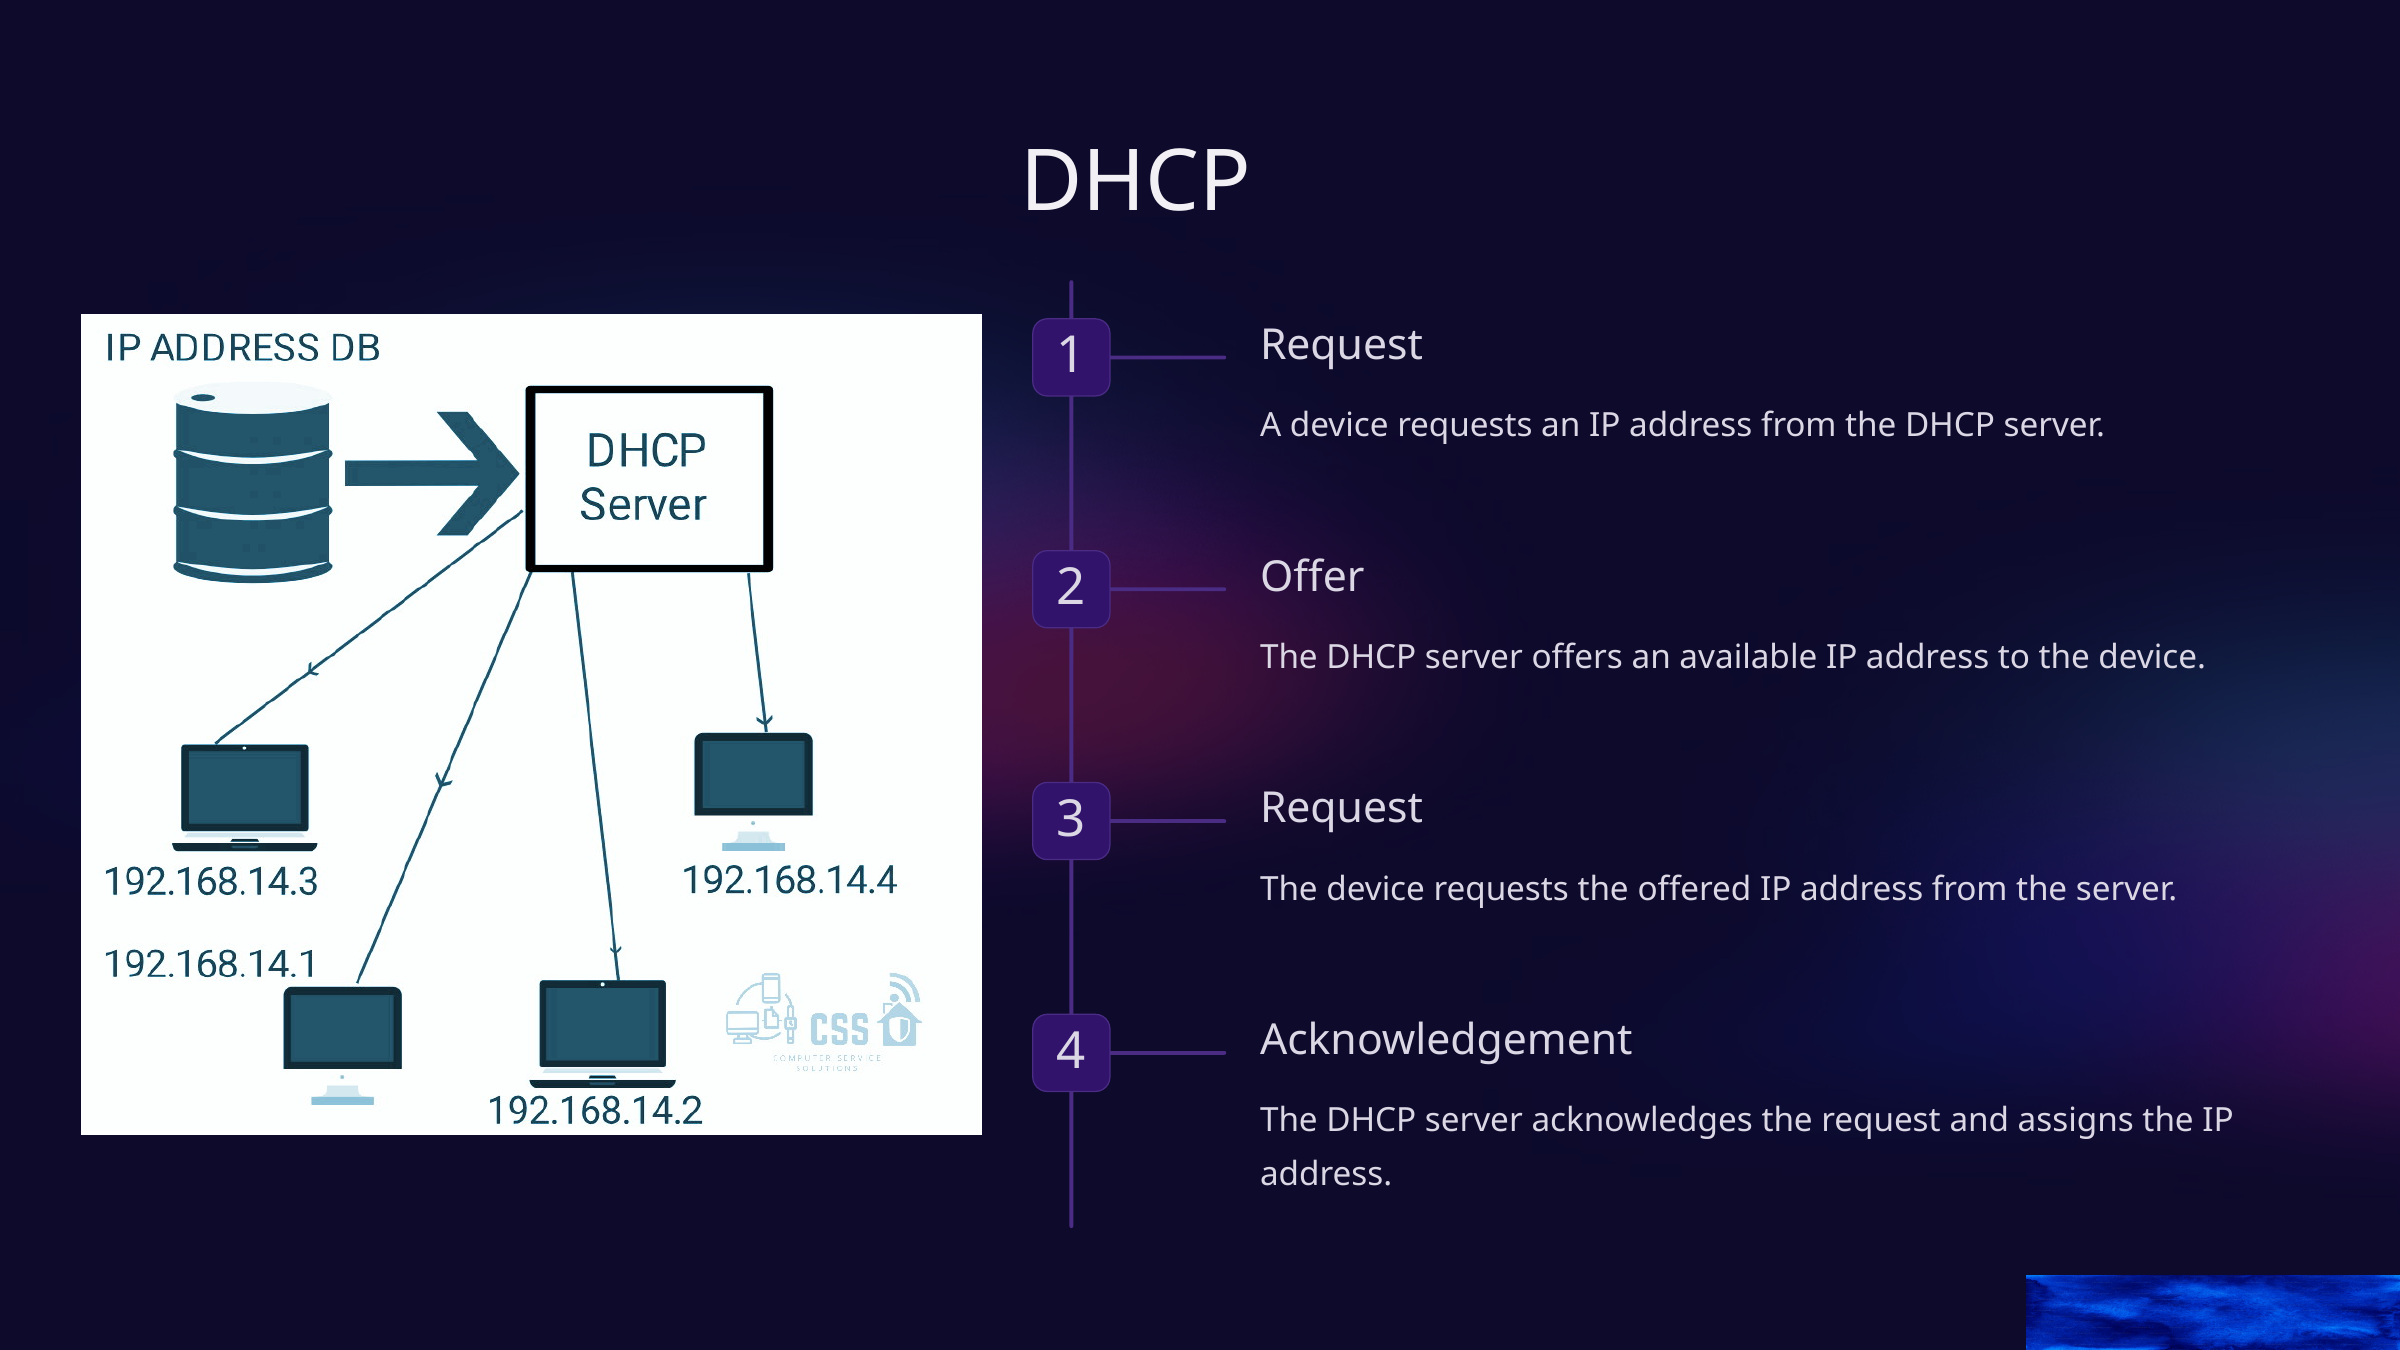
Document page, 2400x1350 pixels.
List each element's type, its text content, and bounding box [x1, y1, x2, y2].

text_box The device requests the offered IP address from the server. [1259, 852, 2280, 908]
text_box [1110, 355, 1227, 360]
text_box Request [1259, 778, 1689, 832]
text_box [1110, 819, 1227, 823]
text_box A device requests an IP address from the DHCP server. [1259, 388, 2280, 444]
text_box Offer [1259, 546, 1689, 600]
picture [81, 314, 982, 1135]
text_box 4 [1054, 1027, 1089, 1079]
text_box [1110, 1051, 1227, 1055]
text_box [1069, 396, 1074, 550]
text_box [1069, 628, 1074, 782]
text_box 2 [1056, 563, 1086, 615]
text_box [1032, 550, 1110, 628]
text_box The DHCP server offers an available IP address to the device. [1259, 620, 2280, 676]
text_box The DHCP server acknowledges the request and assigns the IP address. [1259, 1084, 2280, 1194]
text_box DHCP [1020, 121, 1878, 229]
text_box Request [1259, 314, 1689, 369]
text_box [1032, 318, 1110, 396]
text_box [1110, 587, 1227, 592]
text_box [1069, 1092, 1074, 1229]
picture [2026, 1271, 2400, 1350]
text_box [1032, 1014, 1110, 1092]
text_box [1069, 860, 1074, 1014]
text_box 1 [1062, 331, 1081, 384]
text_box [1032, 782, 1110, 860]
text_box [1069, 280, 1074, 318]
text_box 3 [1056, 795, 1086, 847]
text_box Acknowledgement [1259, 1010, 1689, 1064]
